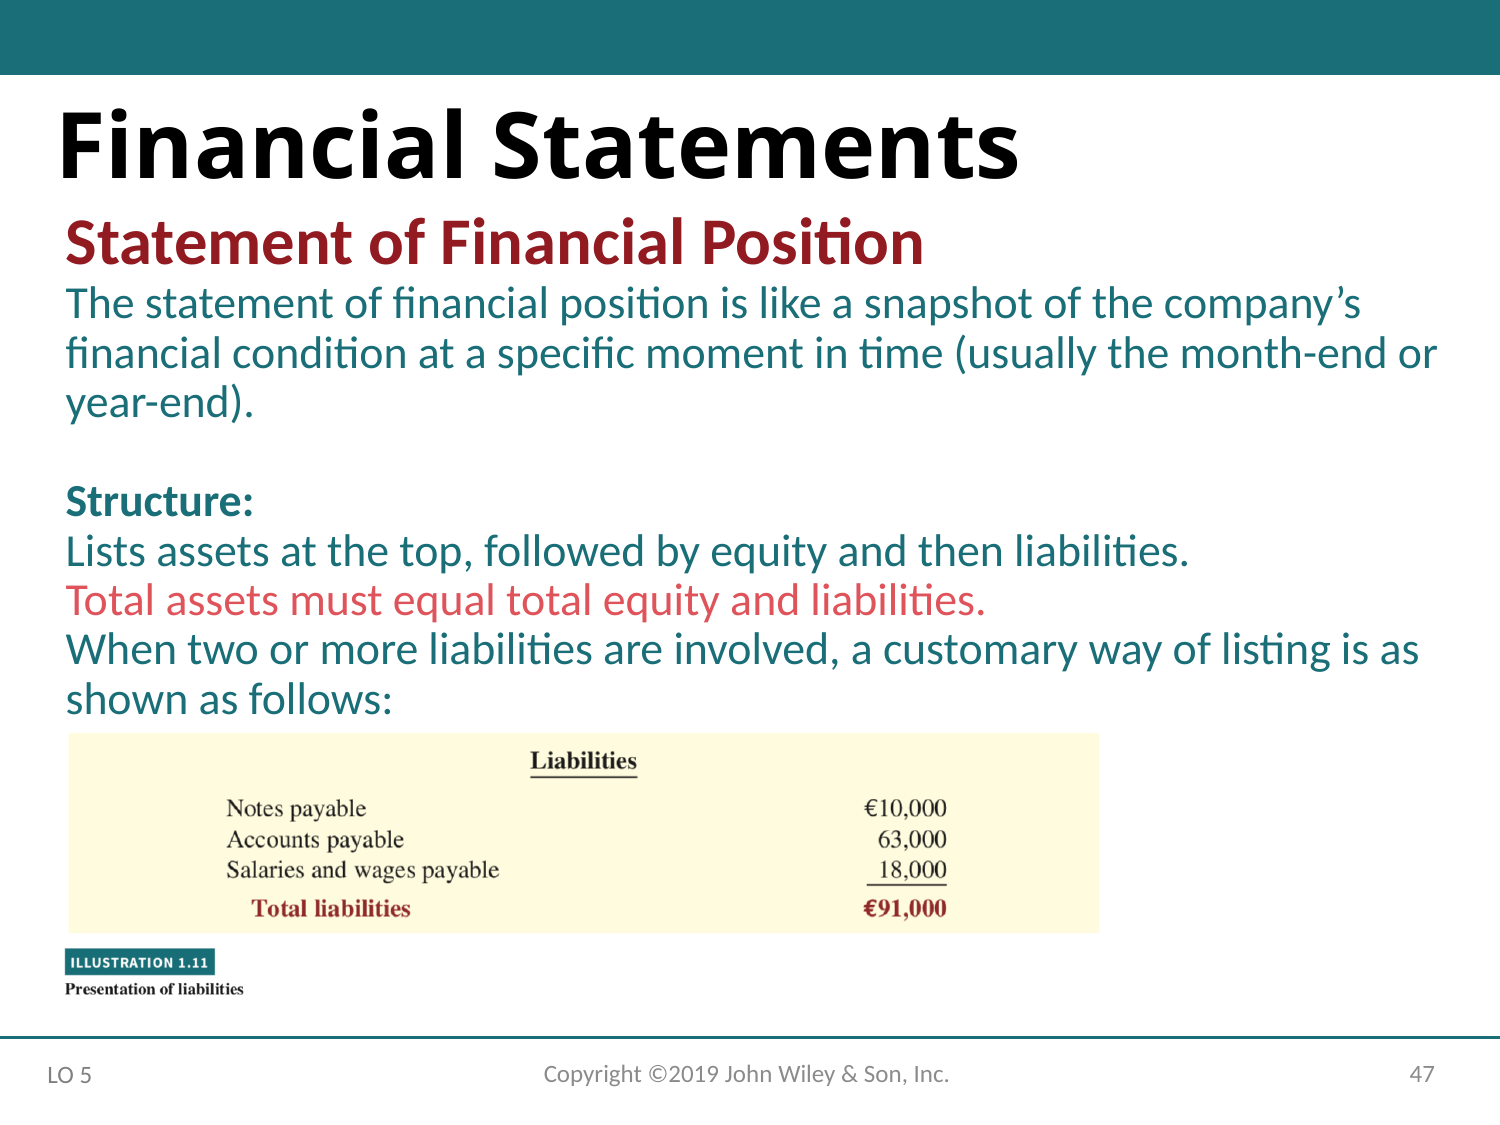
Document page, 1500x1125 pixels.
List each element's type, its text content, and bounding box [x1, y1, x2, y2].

footer Copyright ©2019 John Wiley & Son, Inc. [496, 1042, 1004, 1103]
picture [60, 719, 1105, 999]
list LO 5 [37, 1051, 118, 1125]
title Statement of Financial Position The statement of financial position is like a snapshot of the company’s financial condition at a specific moment in time (usually the month-end or year-end). Structure: Lists assets at the top, followed by equity and then liabilities. Total assets must equal total equity and liabilities. When two or more liabilities are involved, a customary way of listing is as shown as follows: [50, 206, 1465, 884]
slide_number 47 [1059, 1042, 1450, 1103]
text_box Financial Statements [40, 92, 1465, 206]
